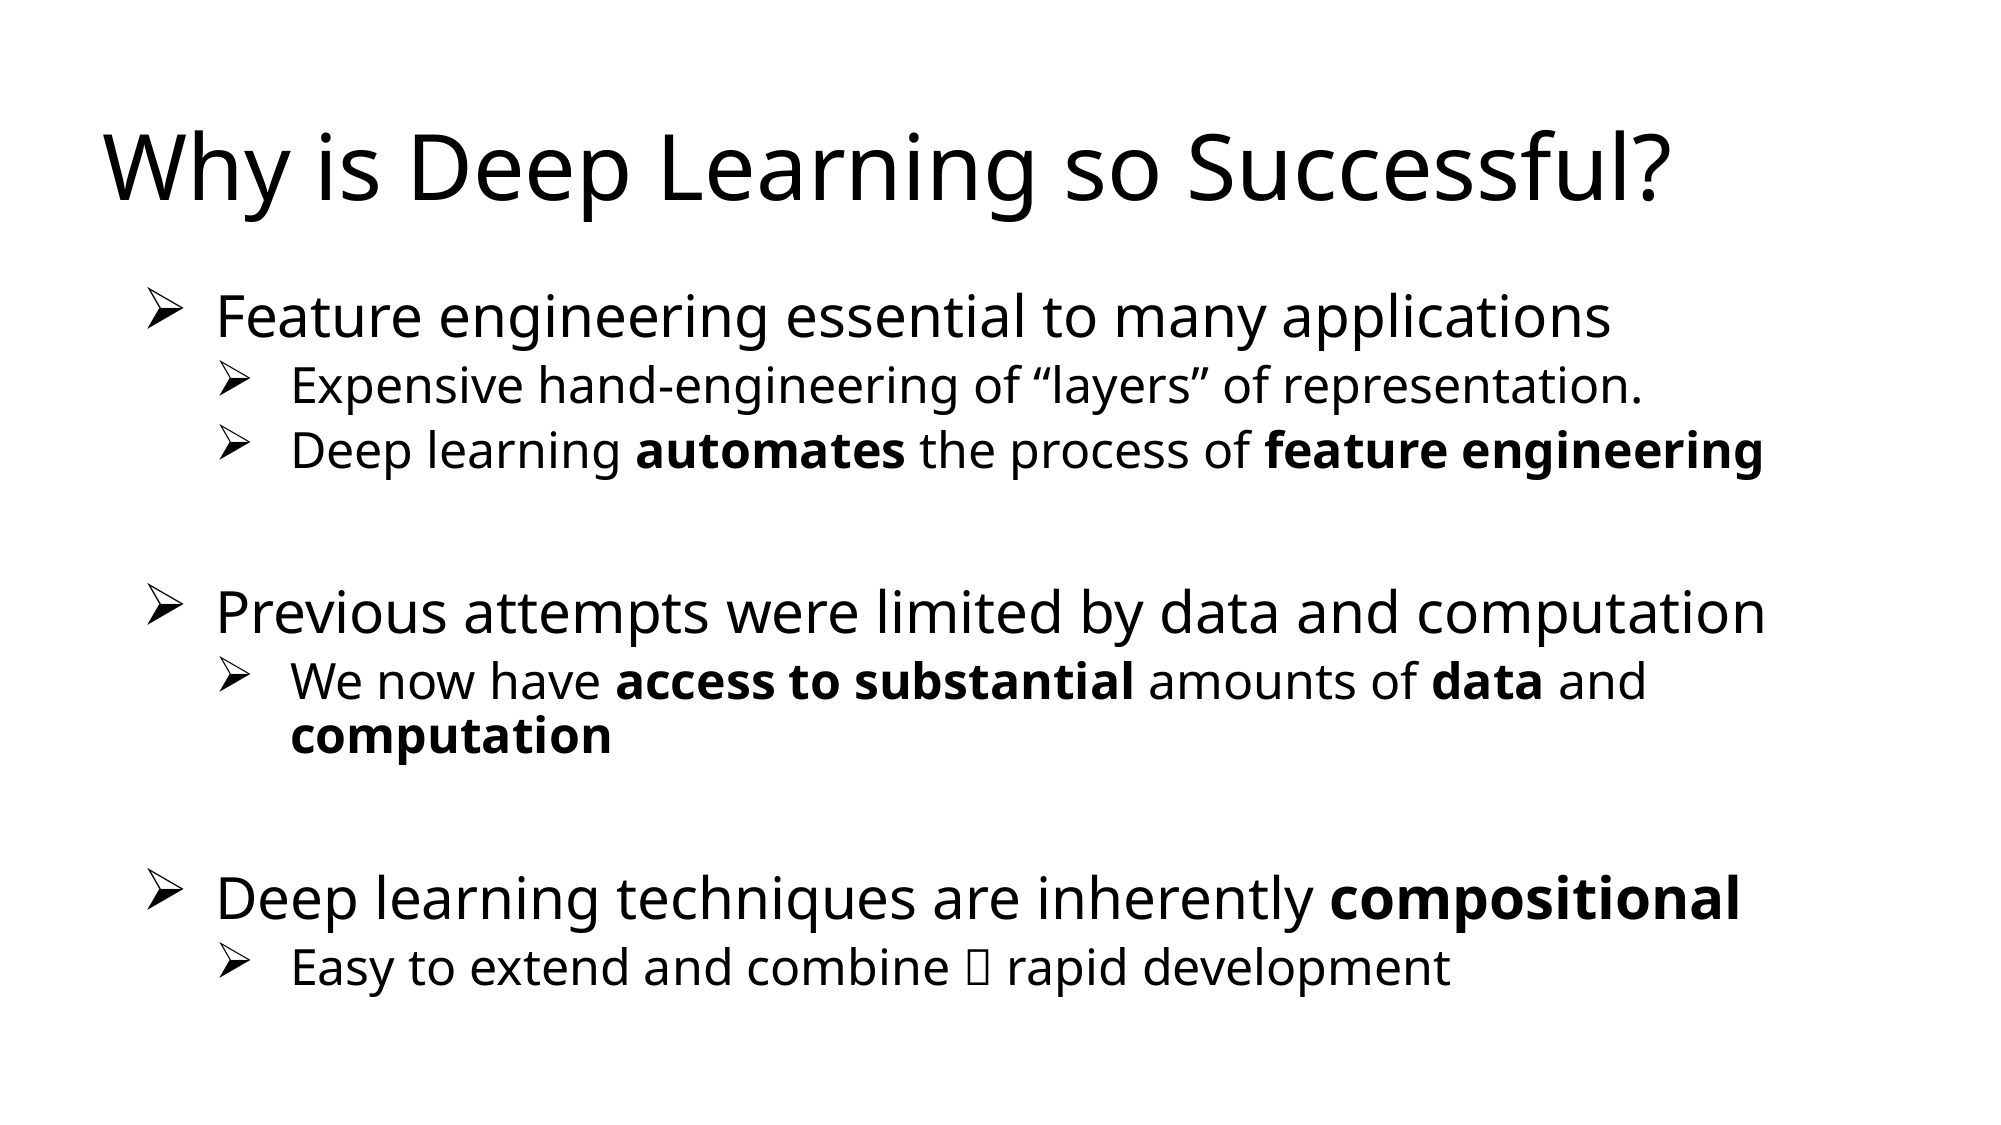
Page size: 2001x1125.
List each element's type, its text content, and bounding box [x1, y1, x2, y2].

list Feature engineering essential to many applications Expensive hand-engineering of “layers” of representation. Deep learning automates the process of feature engineering Previous attempts were limited by data and computation We now have access to substantial amounts of data and computation Deep learning techniques are inherently compositional Easy to extend and combine  rapid development [125, 279, 1925, 1029]
title Why is Deep Learning so Successful? [87, 62, 1813, 280]
